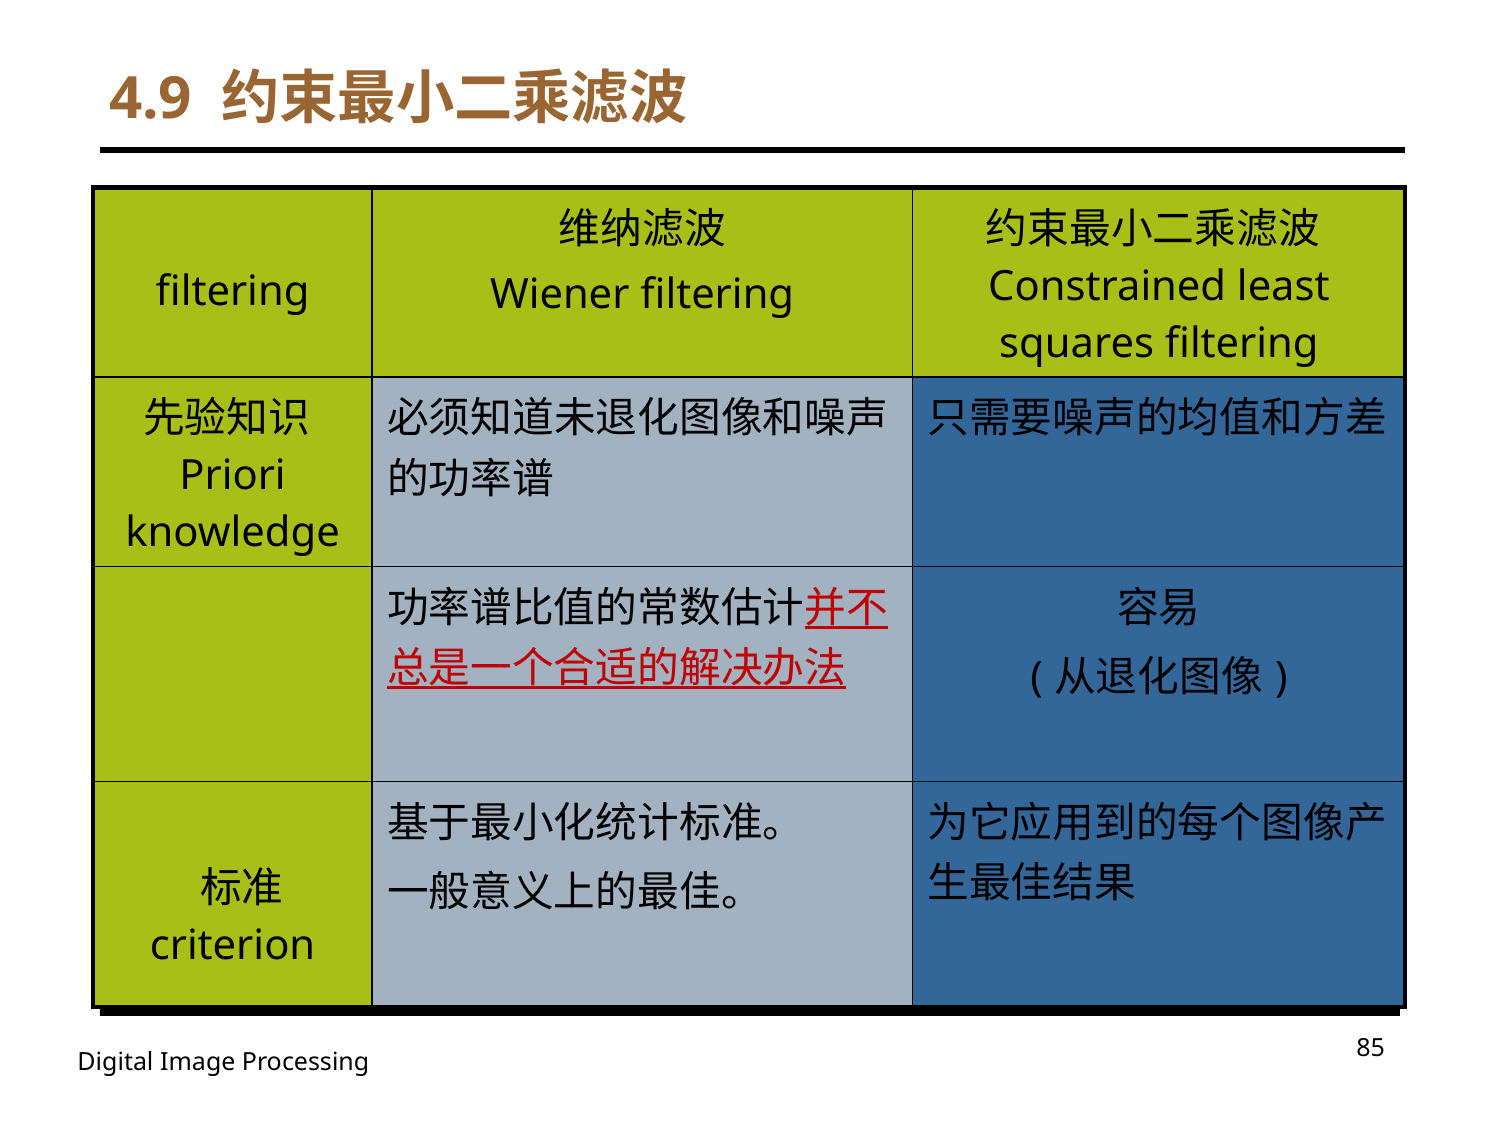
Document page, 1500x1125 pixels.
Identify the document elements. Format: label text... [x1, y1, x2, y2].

table_cell 容易 (从退化图像) [913, 567, 1403, 781]
table_header 约束最小二乘滤波Constrained least squares filtering [913, 190, 1403, 376]
table_cell 基于最小化统计标准。 一般意义上的最佳。 [373, 782, 912, 1005]
slide_number 85 [1074, 1024, 1400, 1103]
table_header 维纳滤波 Wiener filtering [373, 190, 912, 376]
table_cell 必须知道未退化图像和噪声的功率谱 [373, 378, 912, 566]
title 4.9 约束最小二乘滤波 [94, 50, 1407, 138]
table_cell 先验知识Priori knowledge [95, 378, 371, 566]
slide_number Digital Image Processing [62, 1037, 488, 1116]
table_cell 标准criterion [95, 782, 371, 1005]
table_cell [95, 567, 371, 781]
table_cell 功率谱比值的常数估计并不总是一个合适的解决办法 [373, 567, 912, 781]
table_header filtering [95, 190, 371, 376]
table_cell 为它应用到的每个图像产生最佳结果 [913, 782, 1403, 1005]
table_cell 只需要噪声的均值和方差 [913, 378, 1403, 566]
